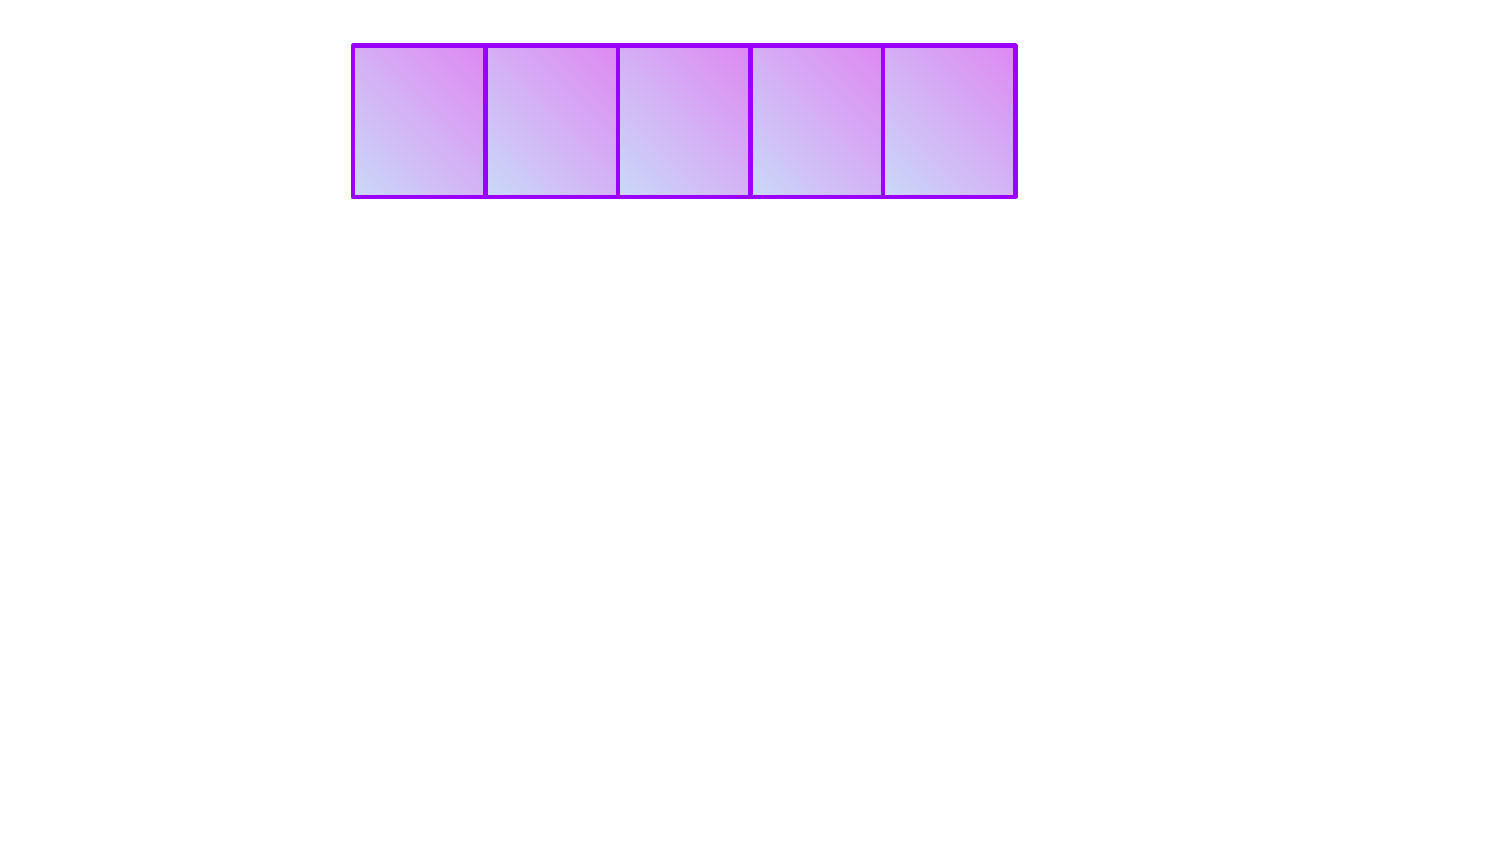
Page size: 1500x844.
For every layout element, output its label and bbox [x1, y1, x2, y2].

text_box [352, 45, 1016, 198]
